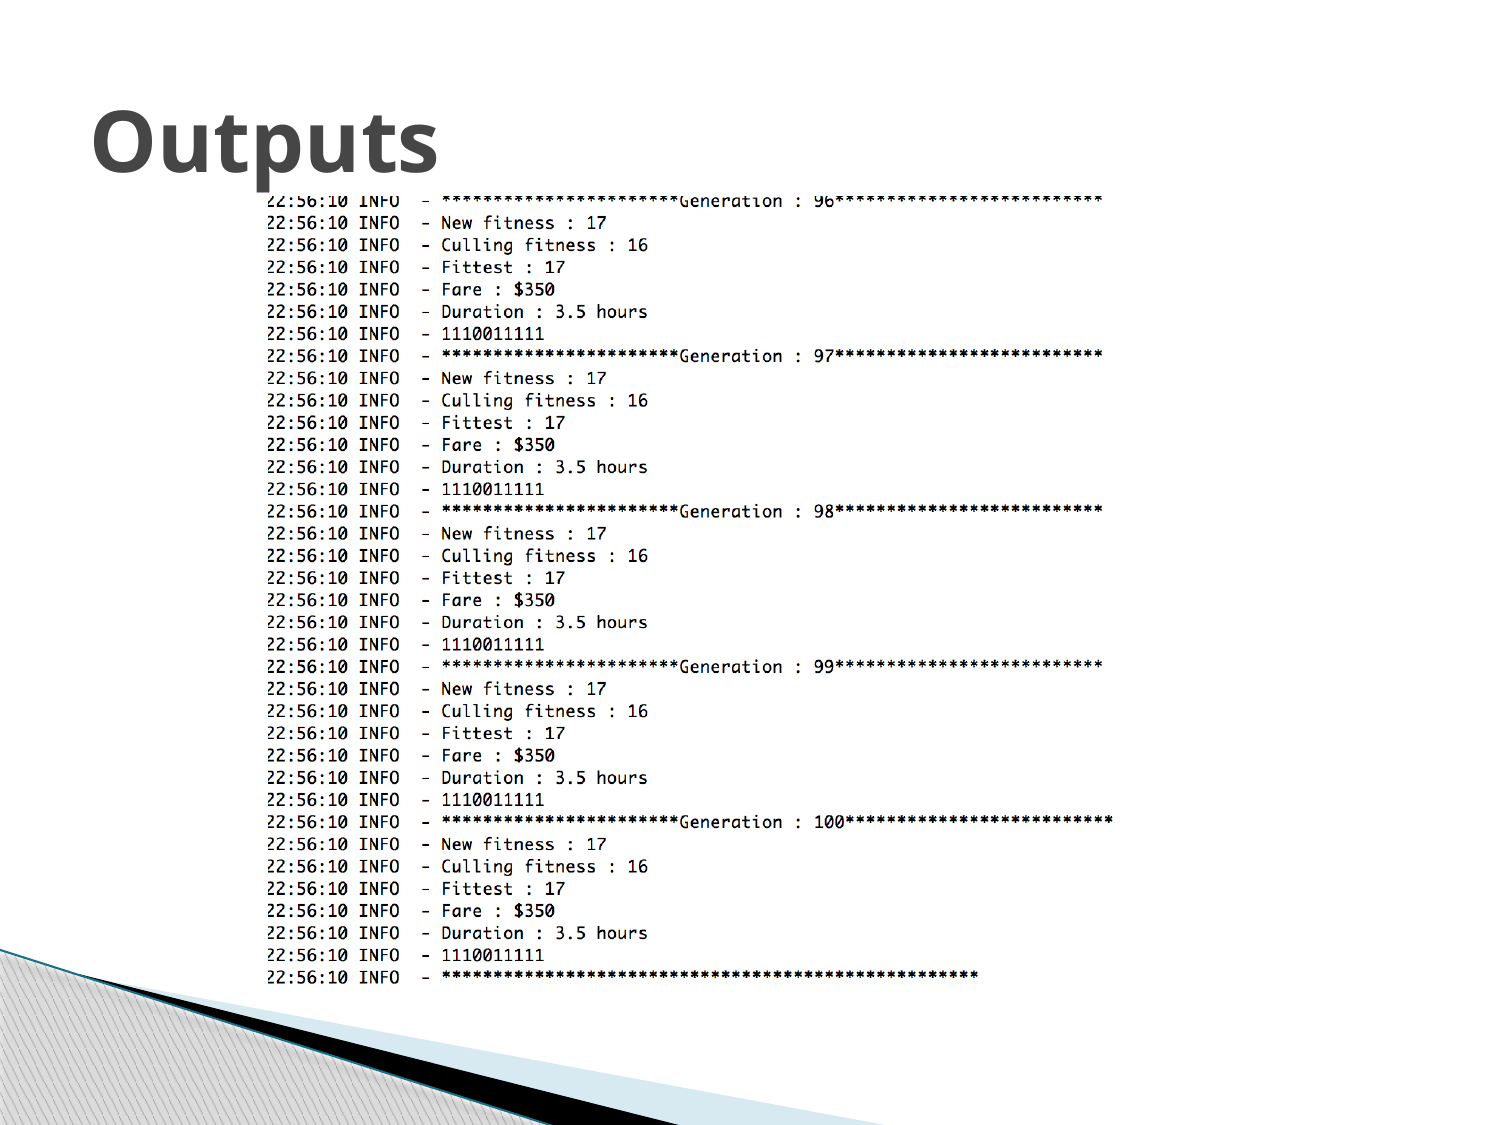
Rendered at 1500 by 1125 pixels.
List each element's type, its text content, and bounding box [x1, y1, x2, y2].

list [267, 196, 1232, 986]
title Outputs [75, 45, 1425, 233]
